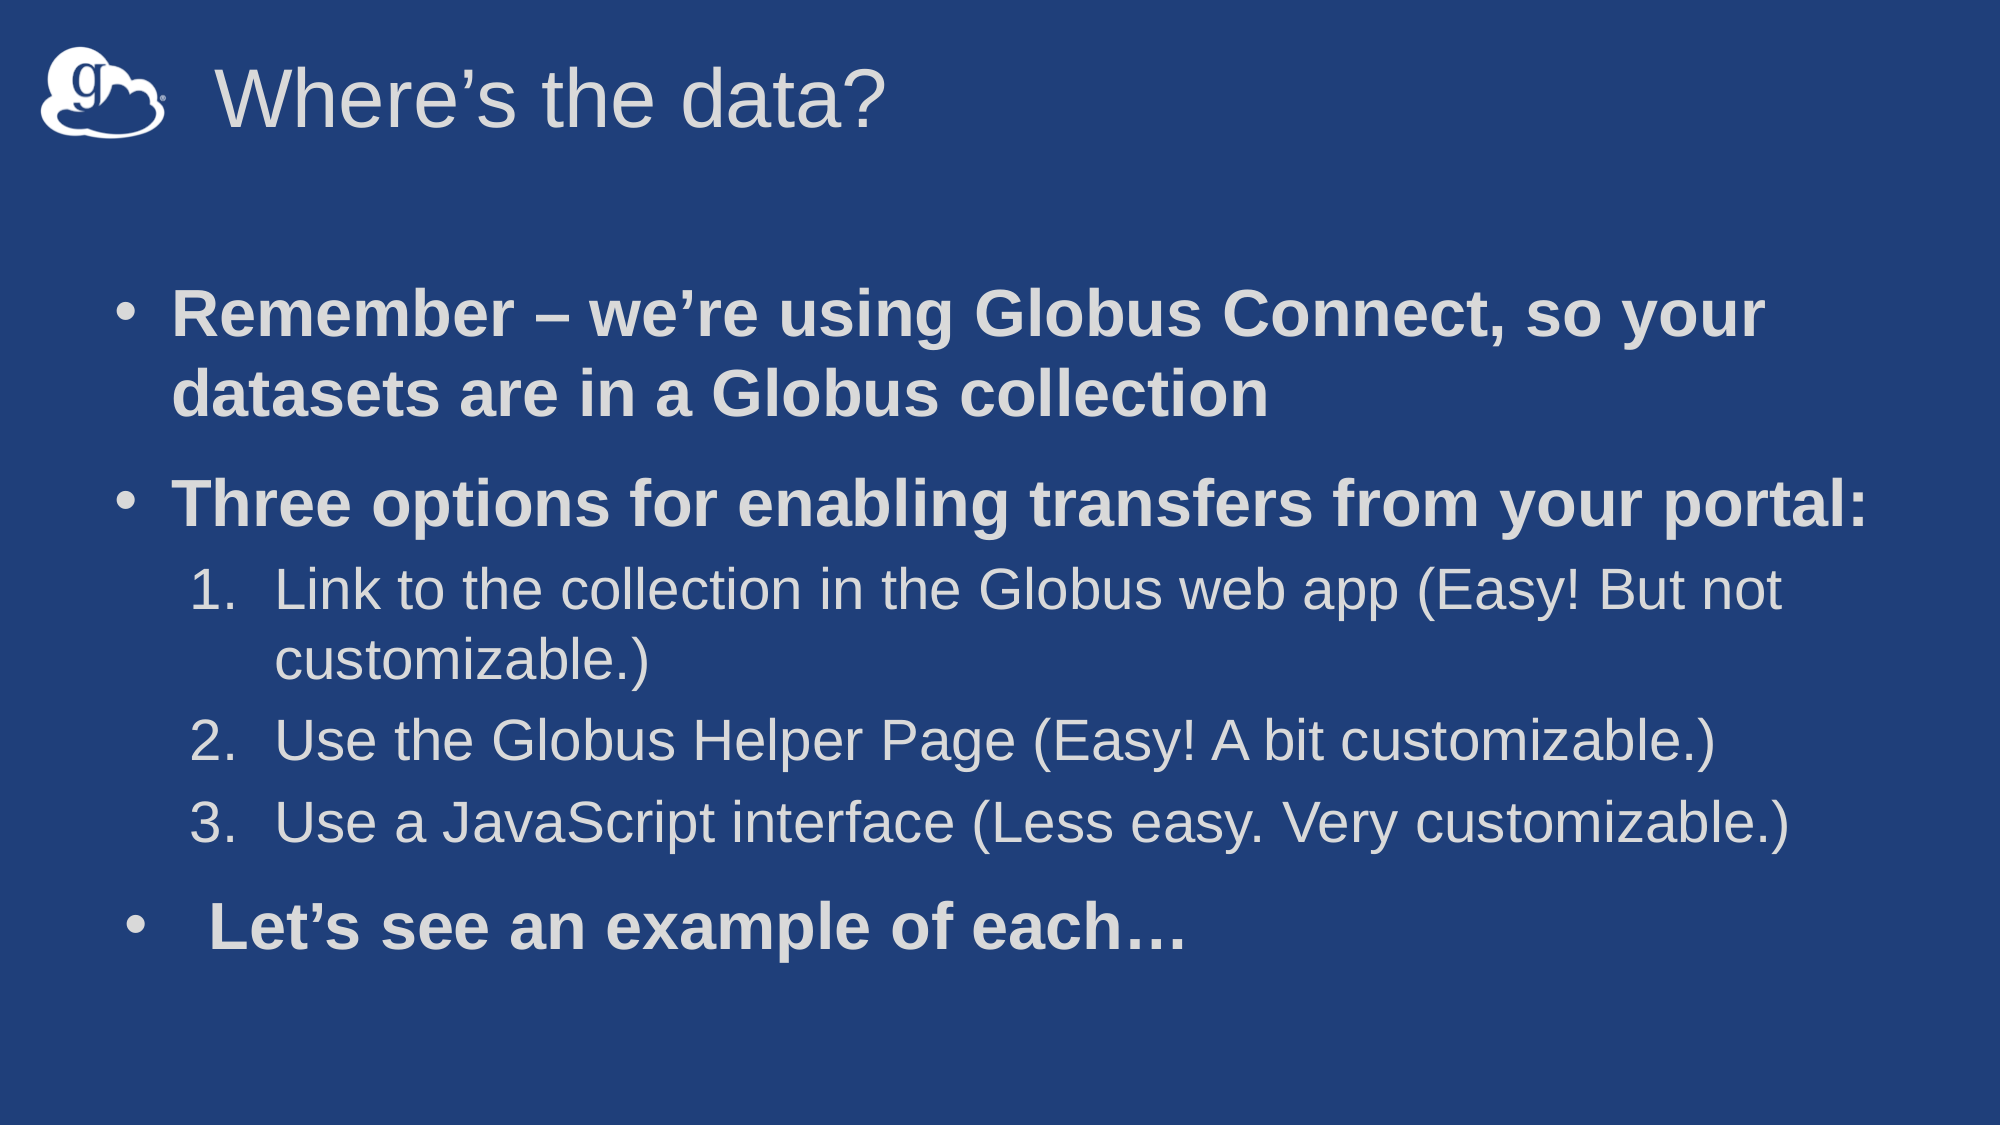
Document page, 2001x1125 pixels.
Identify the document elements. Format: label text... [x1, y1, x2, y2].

list Remember – we’re using Globus Connect, so your datasets are in a Globus collection Three options for enabling transfers from your portal: Link to the collection in the Globus web app (Easy! But not customizable.) Use the Globus Helper Page (Easy! A bit customizable.) Use a JavaScript interface (Less easy. Very customizable.) Let’s see an example of each… [99, 262, 1900, 1005]
title Where’s the data? [199, 0, 2000, 188]
picture [36, 44, 169, 143]
